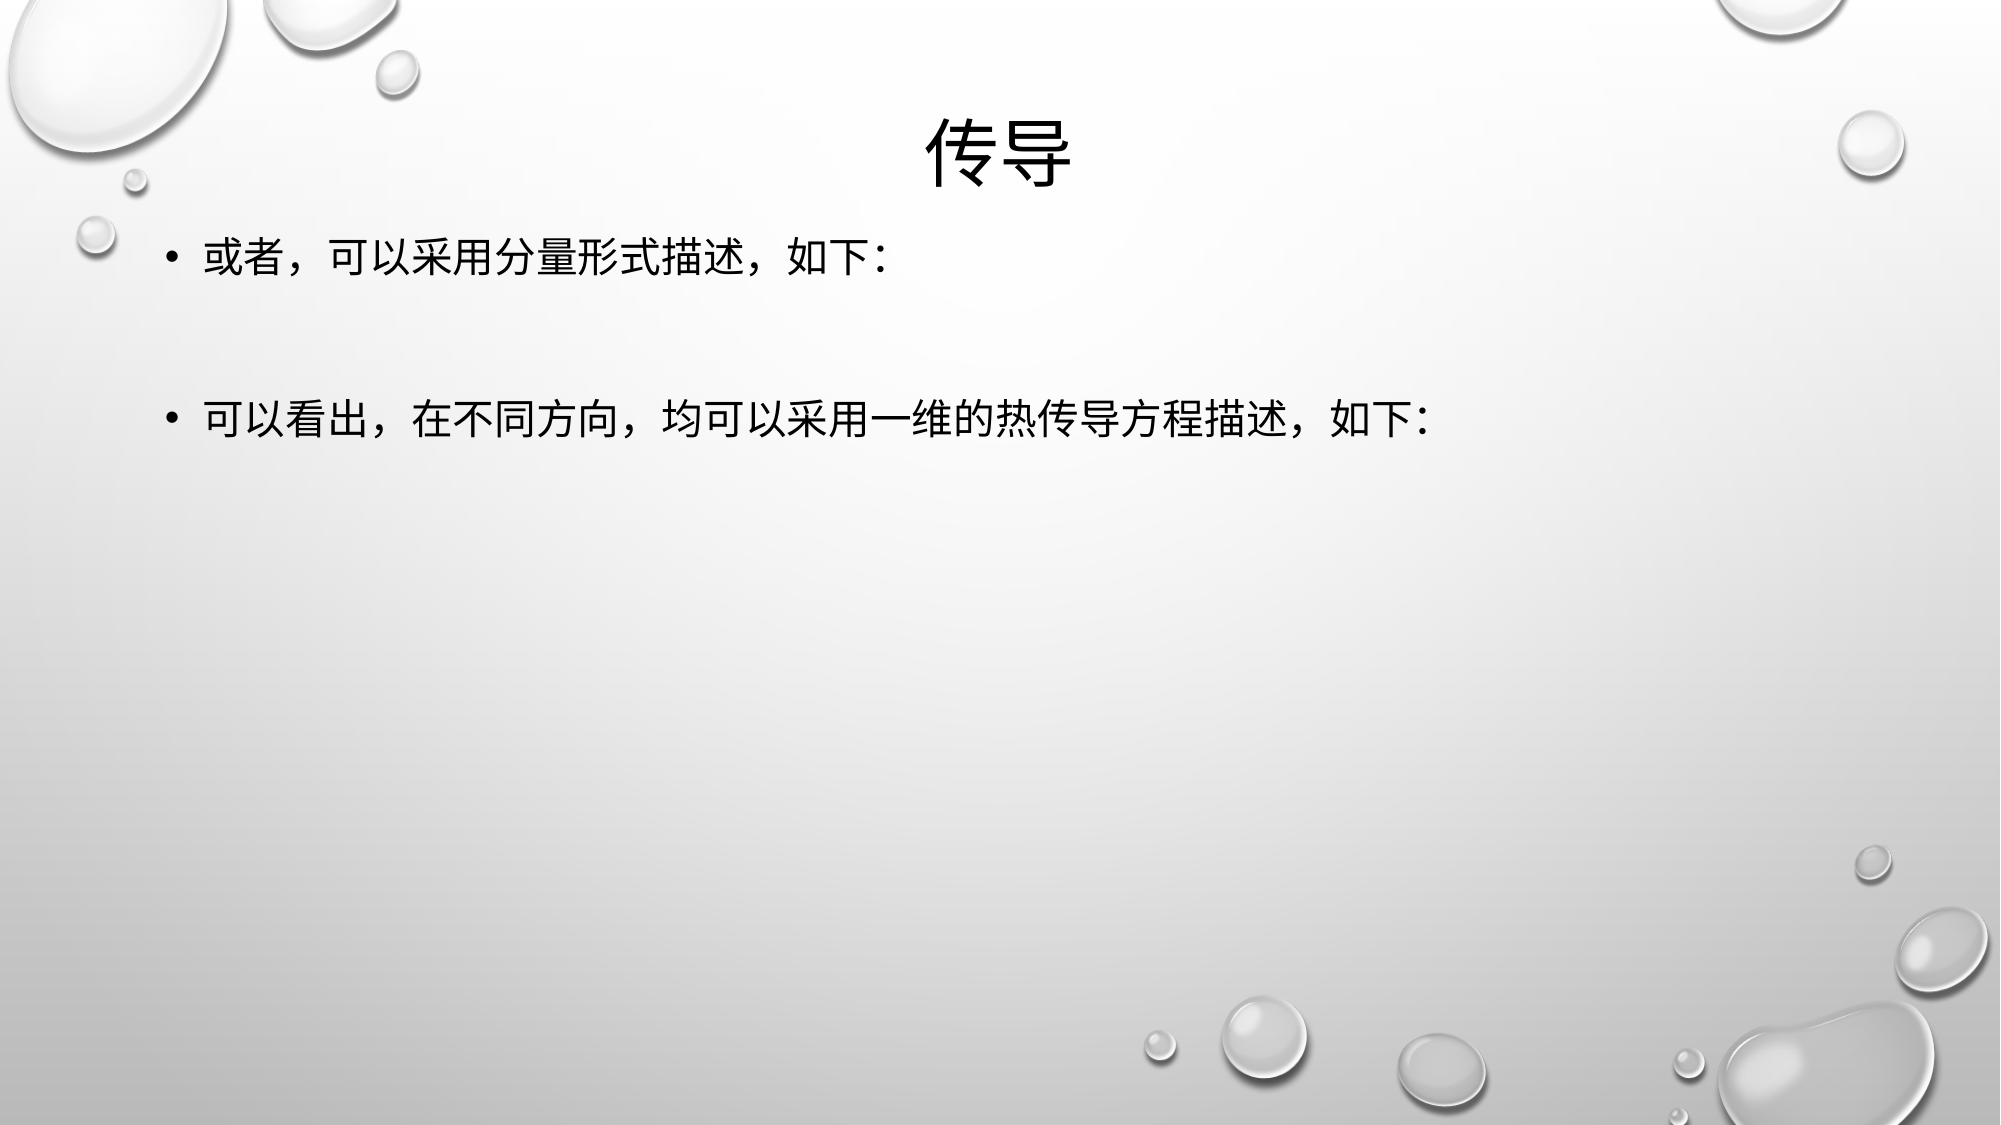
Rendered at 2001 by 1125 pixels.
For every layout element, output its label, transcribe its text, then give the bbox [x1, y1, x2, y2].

picture [0, 0, 2000, 1125]
title 传导 [149, 101, 1851, 214]
